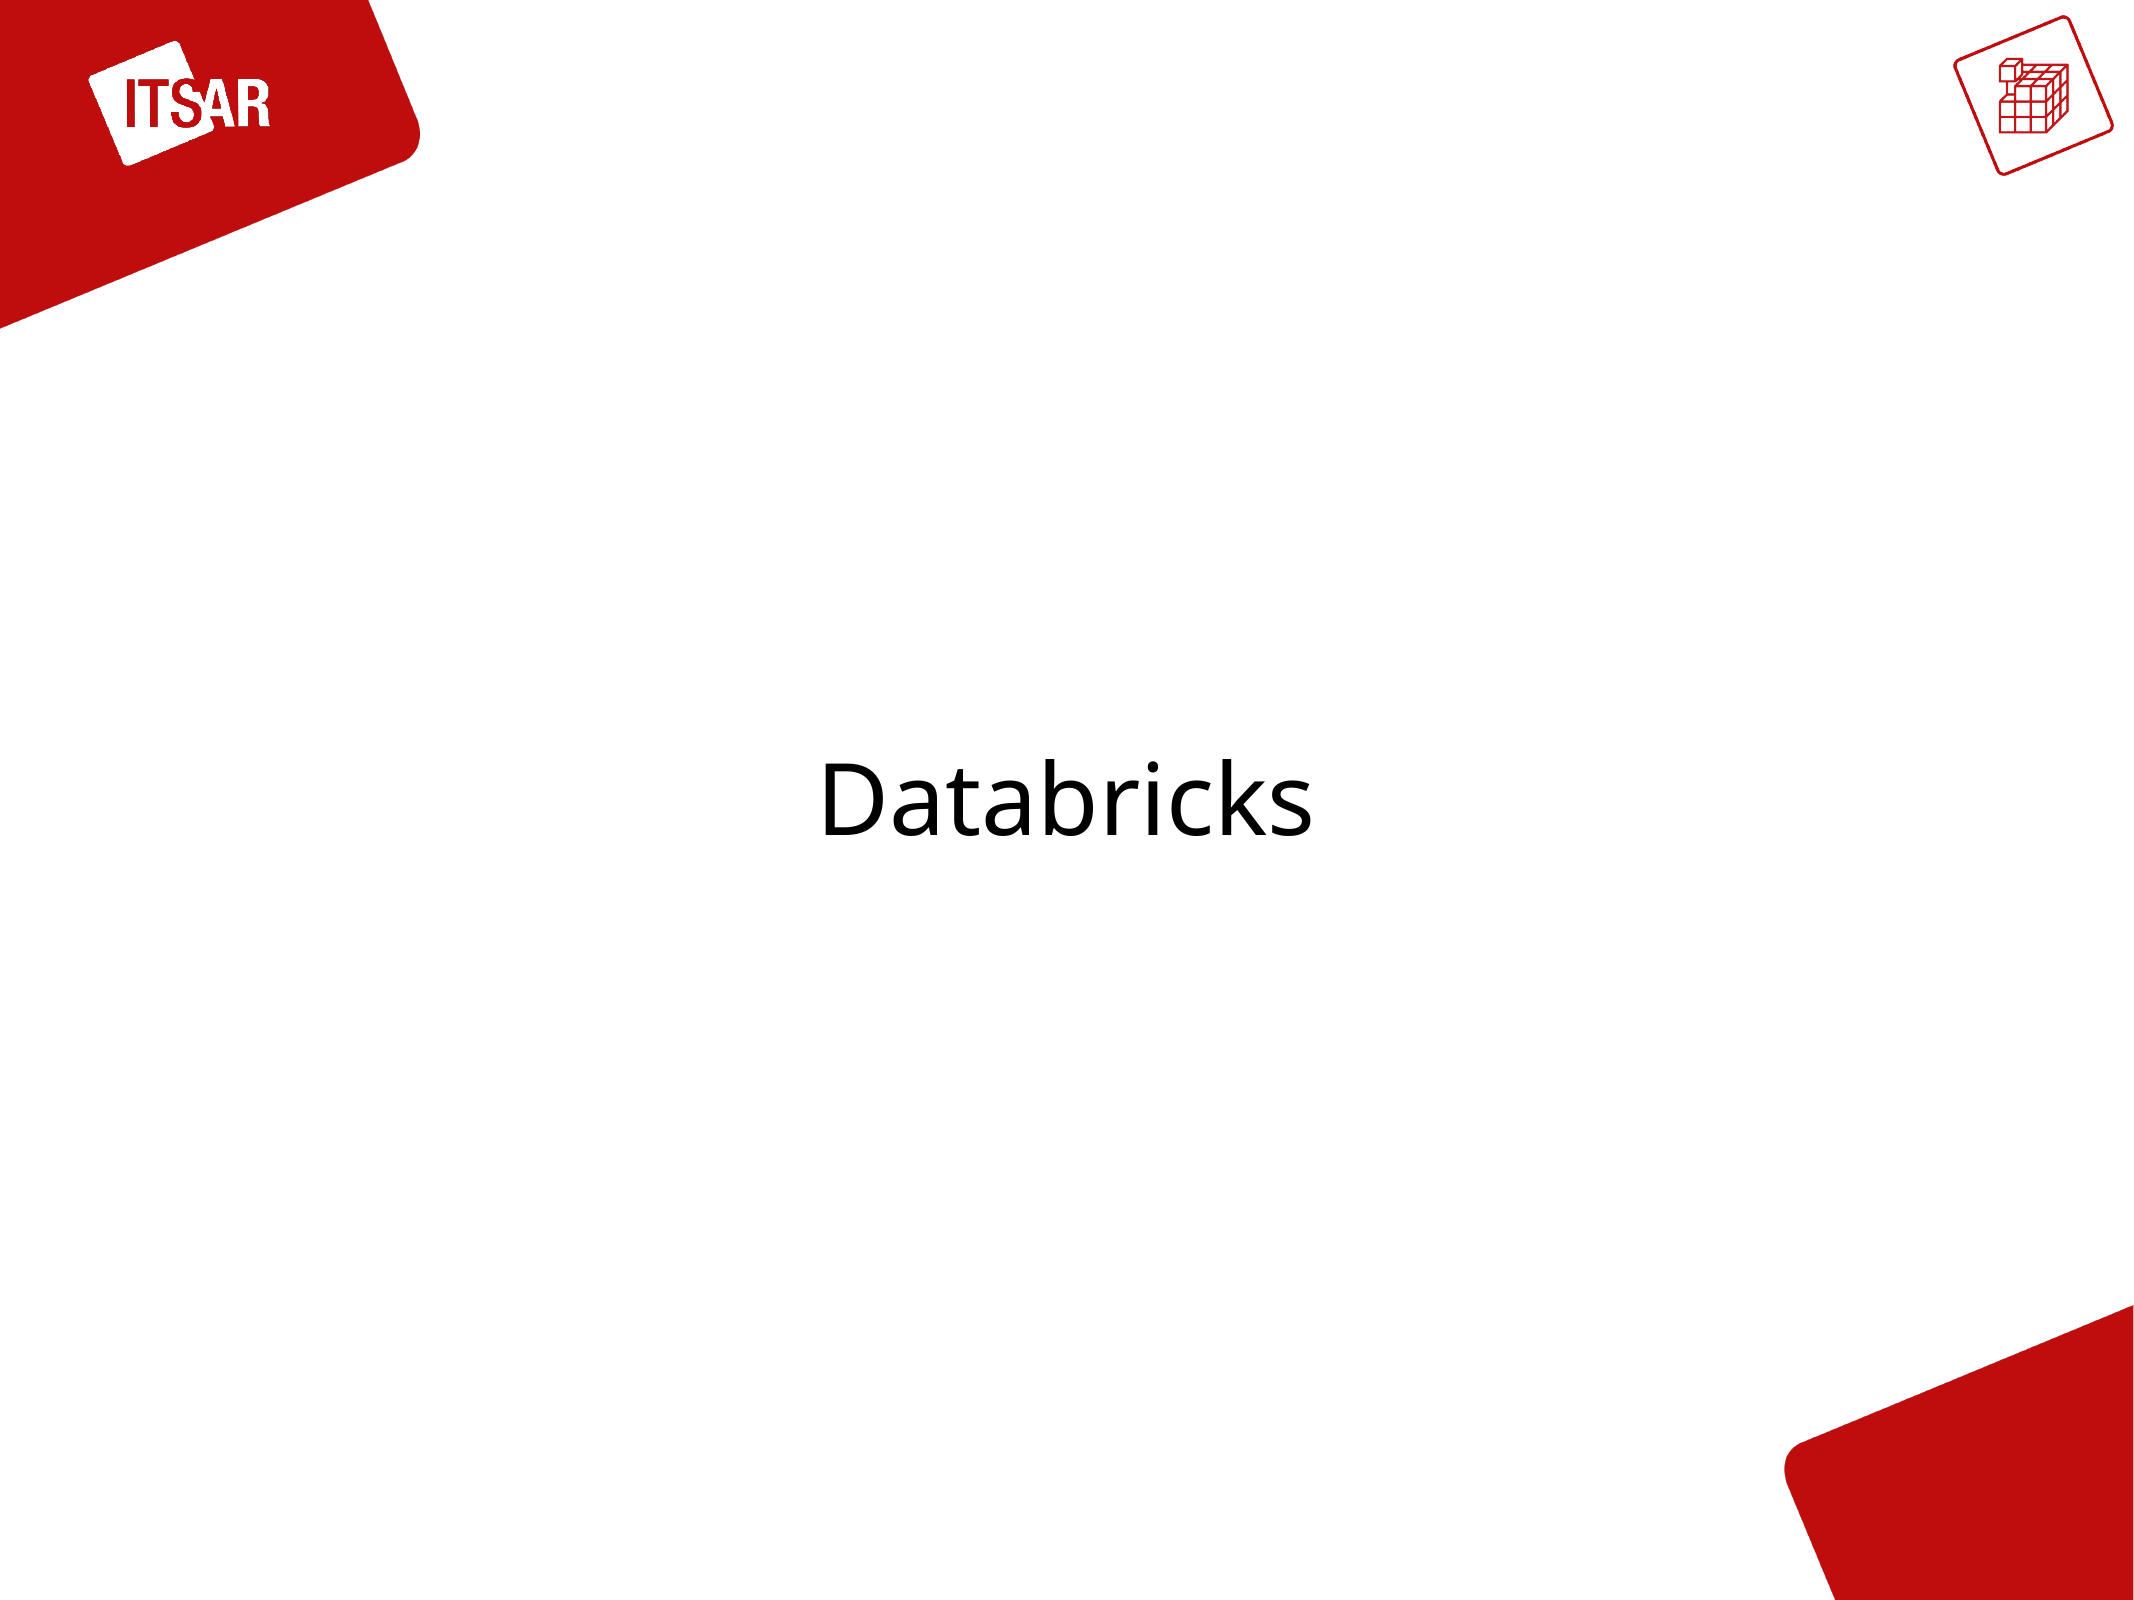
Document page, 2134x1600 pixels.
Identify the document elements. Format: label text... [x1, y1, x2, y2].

title Databricks [795, 721, 1338, 879]
picture [1953, 15, 2114, 176]
picture [0, 0, 427, 370]
picture [1777, 1230, 2134, 1600]
